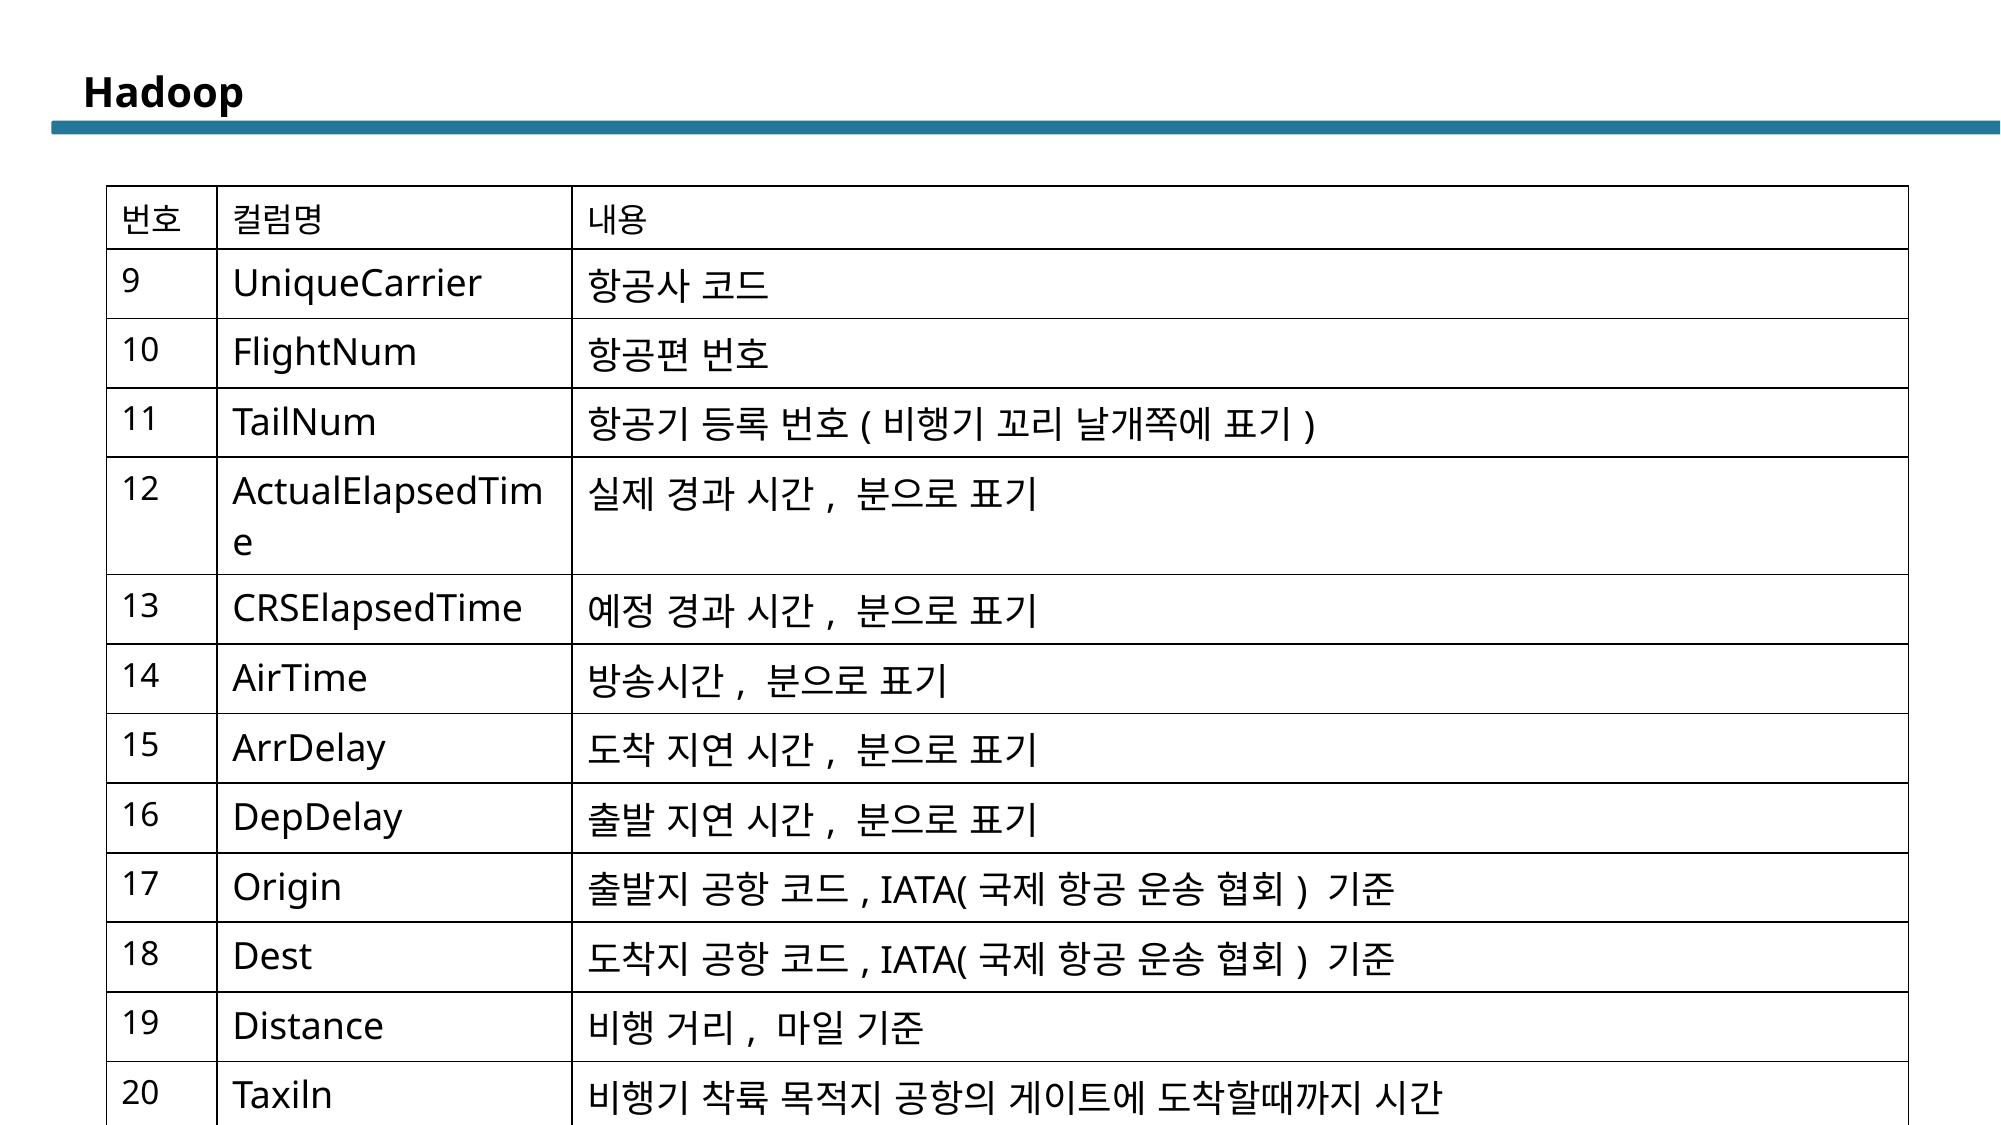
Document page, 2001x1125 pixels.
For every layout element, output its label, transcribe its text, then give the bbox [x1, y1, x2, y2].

table_cell 예정 경과 시간, 분으로 표기 [573, 575, 1908, 643]
table_cell 10 [107, 319, 216, 387]
table_header 번호 [107, 187, 216, 248]
table_cell 13 [107, 575, 216, 643]
table_cell AirTime [218, 645, 571, 713]
table_cell 도착지 공항 코드, IATA(국제 항공 운송 협회) 기준 [573, 923, 1908, 991]
table_cell Taxiln [218, 1062, 571, 1125]
table_cell 방송시간, 분으로 표기 [573, 645, 1908, 713]
table_cell Dest [218, 923, 571, 991]
table_cell 15 [107, 714, 216, 782]
table_header 내용 [573, 187, 1908, 248]
table_cell 9 [107, 250, 216, 318]
table_cell 18 [107, 923, 216, 991]
table_cell 출발지 공항 코드, IATA(국제 항공 운송 협회) 기준 [573, 854, 1908, 921]
table_cell 14 [107, 645, 216, 713]
table_cell ArrDelay [218, 714, 571, 782]
table_cell ActualElapsedTime [218, 458, 571, 574]
title Hadoop [67, 63, 1869, 136]
table_cell 19 [107, 993, 216, 1061]
table_cell 도착 지연 시간, 분으로 표기 [573, 714, 1908, 782]
table_cell DepDelay [218, 784, 571, 852]
table_cell 17 [107, 854, 216, 921]
table_cell Origin [218, 854, 571, 921]
table_cell TailNum [218, 389, 571, 456]
table_cell 16 [107, 784, 216, 852]
table_cell 실제 경과 시간, 분으로 표기 [573, 458, 1908, 574]
table_cell 비행기 착륙 목적지 공항의 게이트에 도착할때까지 시간 [573, 1062, 1908, 1125]
table_cell 20 [107, 1062, 216, 1125]
table_cell 11 [107, 389, 216, 456]
table_cell 항공편 번호 [573, 319, 1908, 387]
table_cell CRSElapsedTime [218, 575, 571, 643]
table_cell 비행 거리, 마일 기준 [573, 993, 1908, 1061]
table_cell 출발 지연 시간, 분으로 표기 [573, 784, 1908, 852]
table_cell 12 [107, 458, 216, 574]
table_cell 항공사 코드 [573, 250, 1908, 318]
table_cell Distance [218, 993, 571, 1061]
table_header 컬럼명 [218, 187, 571, 248]
table_cell FlightNum [218, 319, 571, 387]
table_cell 항공기 등록 번호(비행기 꼬리 날개쪽에 표기) [573, 389, 1908, 456]
table_cell UniqueCarrier [218, 250, 571, 318]
